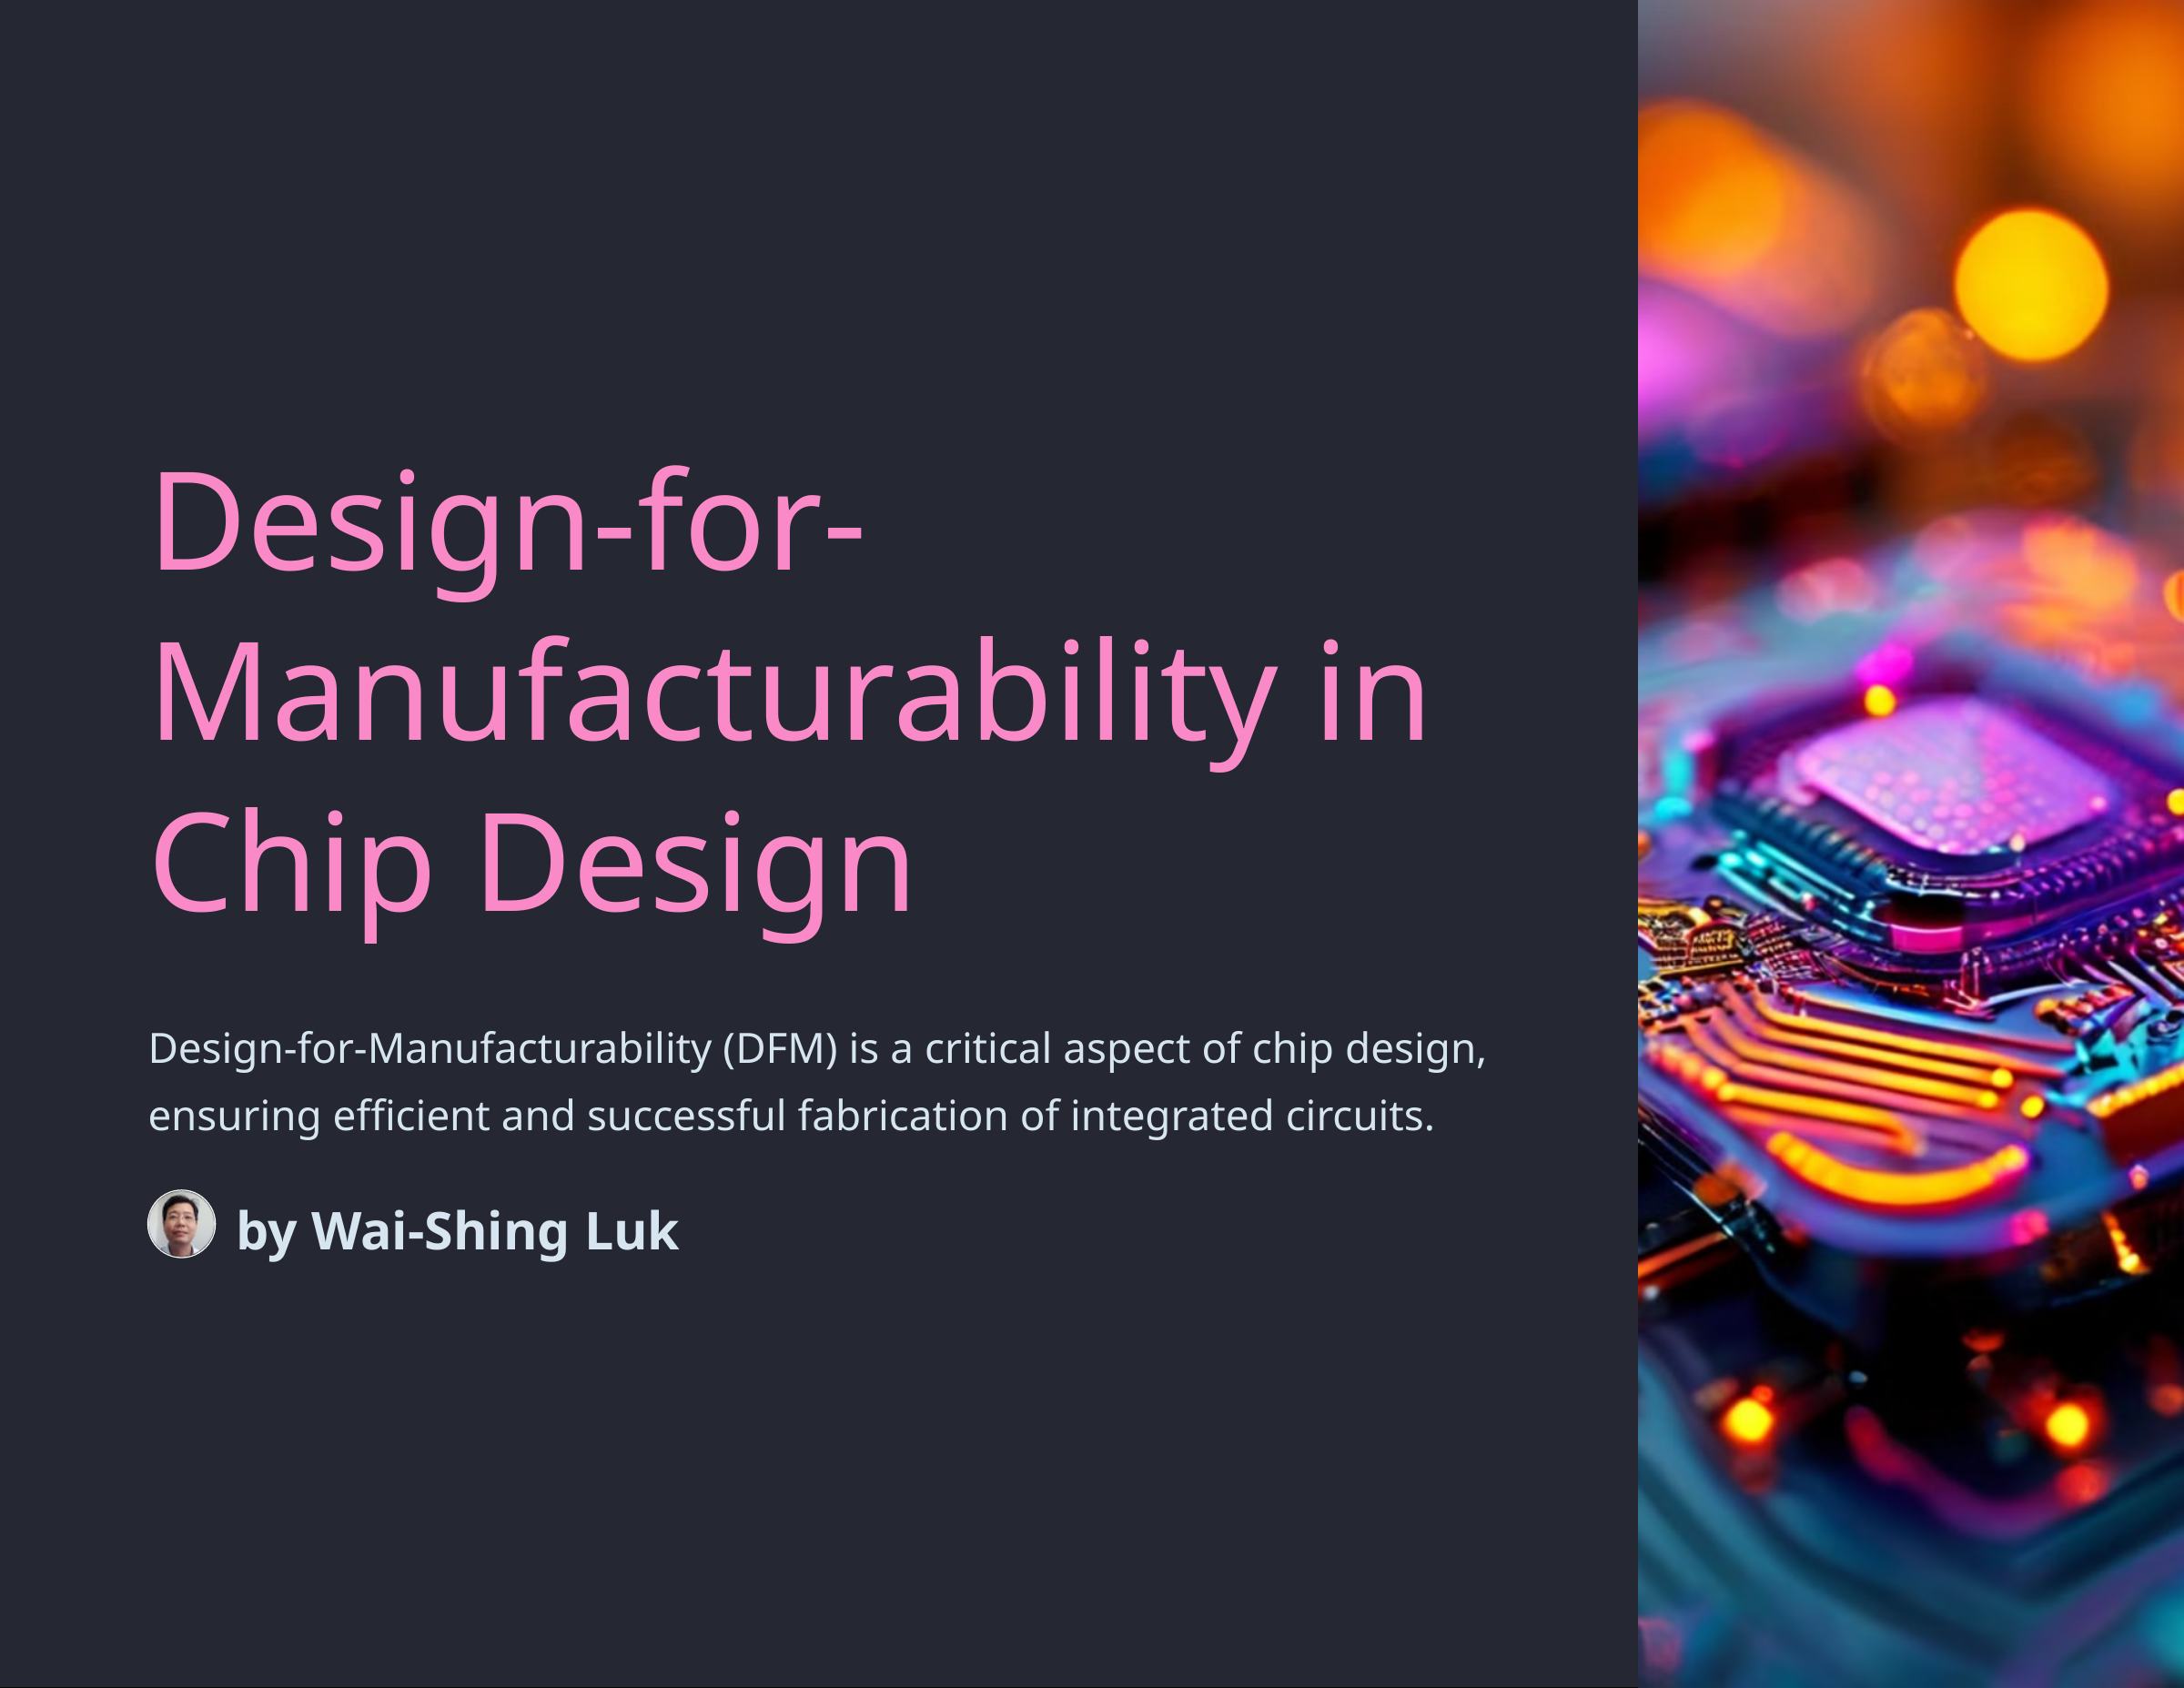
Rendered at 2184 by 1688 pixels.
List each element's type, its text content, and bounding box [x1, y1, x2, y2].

text_box by Wai-Shing Luk [236, 1187, 634, 1261]
text_box Design-for-Manufacturability in Chip Design [147, 426, 1491, 941]
picture [148, 1191, 215, 1257]
text_box Design-for-Manufacturability (DFM) is a critical aspect of chip design, ensuring efficient and successful fabrication of integrated circuits. [147, 1004, 1491, 1140]
picture [1637, 0, 2184, 1688]
